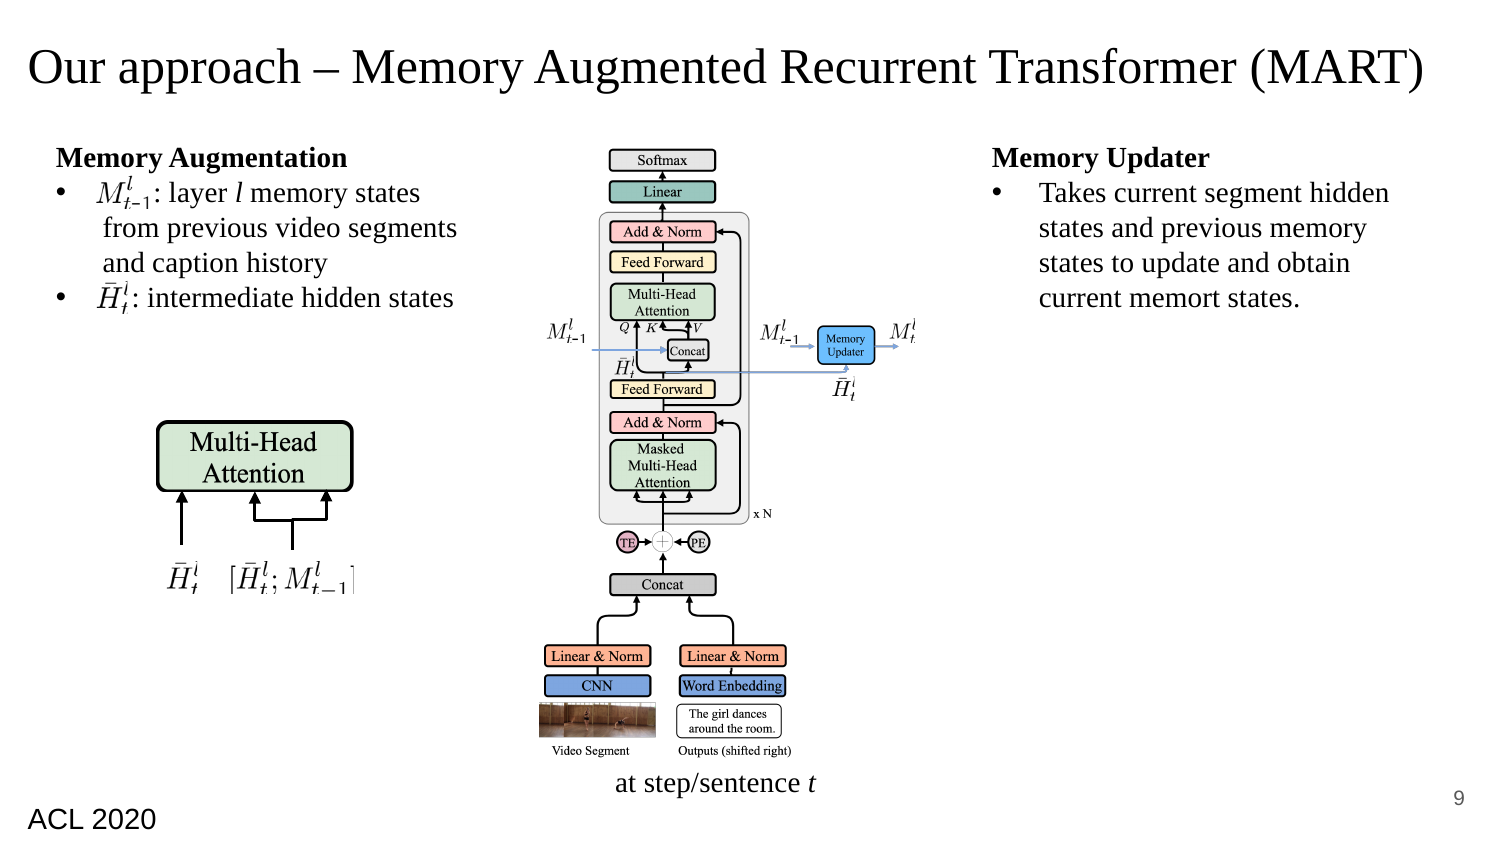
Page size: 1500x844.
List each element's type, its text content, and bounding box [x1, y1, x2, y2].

text_box Memory Updater Takes current segment hidden states and previous memory states to update and obtain current memort states. [977, 131, 1426, 356]
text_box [40, 131, 490, 361]
picture [538, 148, 792, 763]
slide_number 8 [1389, 764, 1480, 830]
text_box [545, 282, 718, 399]
text_box ACL 2020 [12, 784, 321, 834]
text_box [155, 419, 354, 595]
text_box Our approach – Memory Augmented Recurrent Transformer (MART) [12, 18, 1459, 95]
text_box at step/sentence t [600, 755, 839, 806]
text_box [662, 318, 916, 401]
